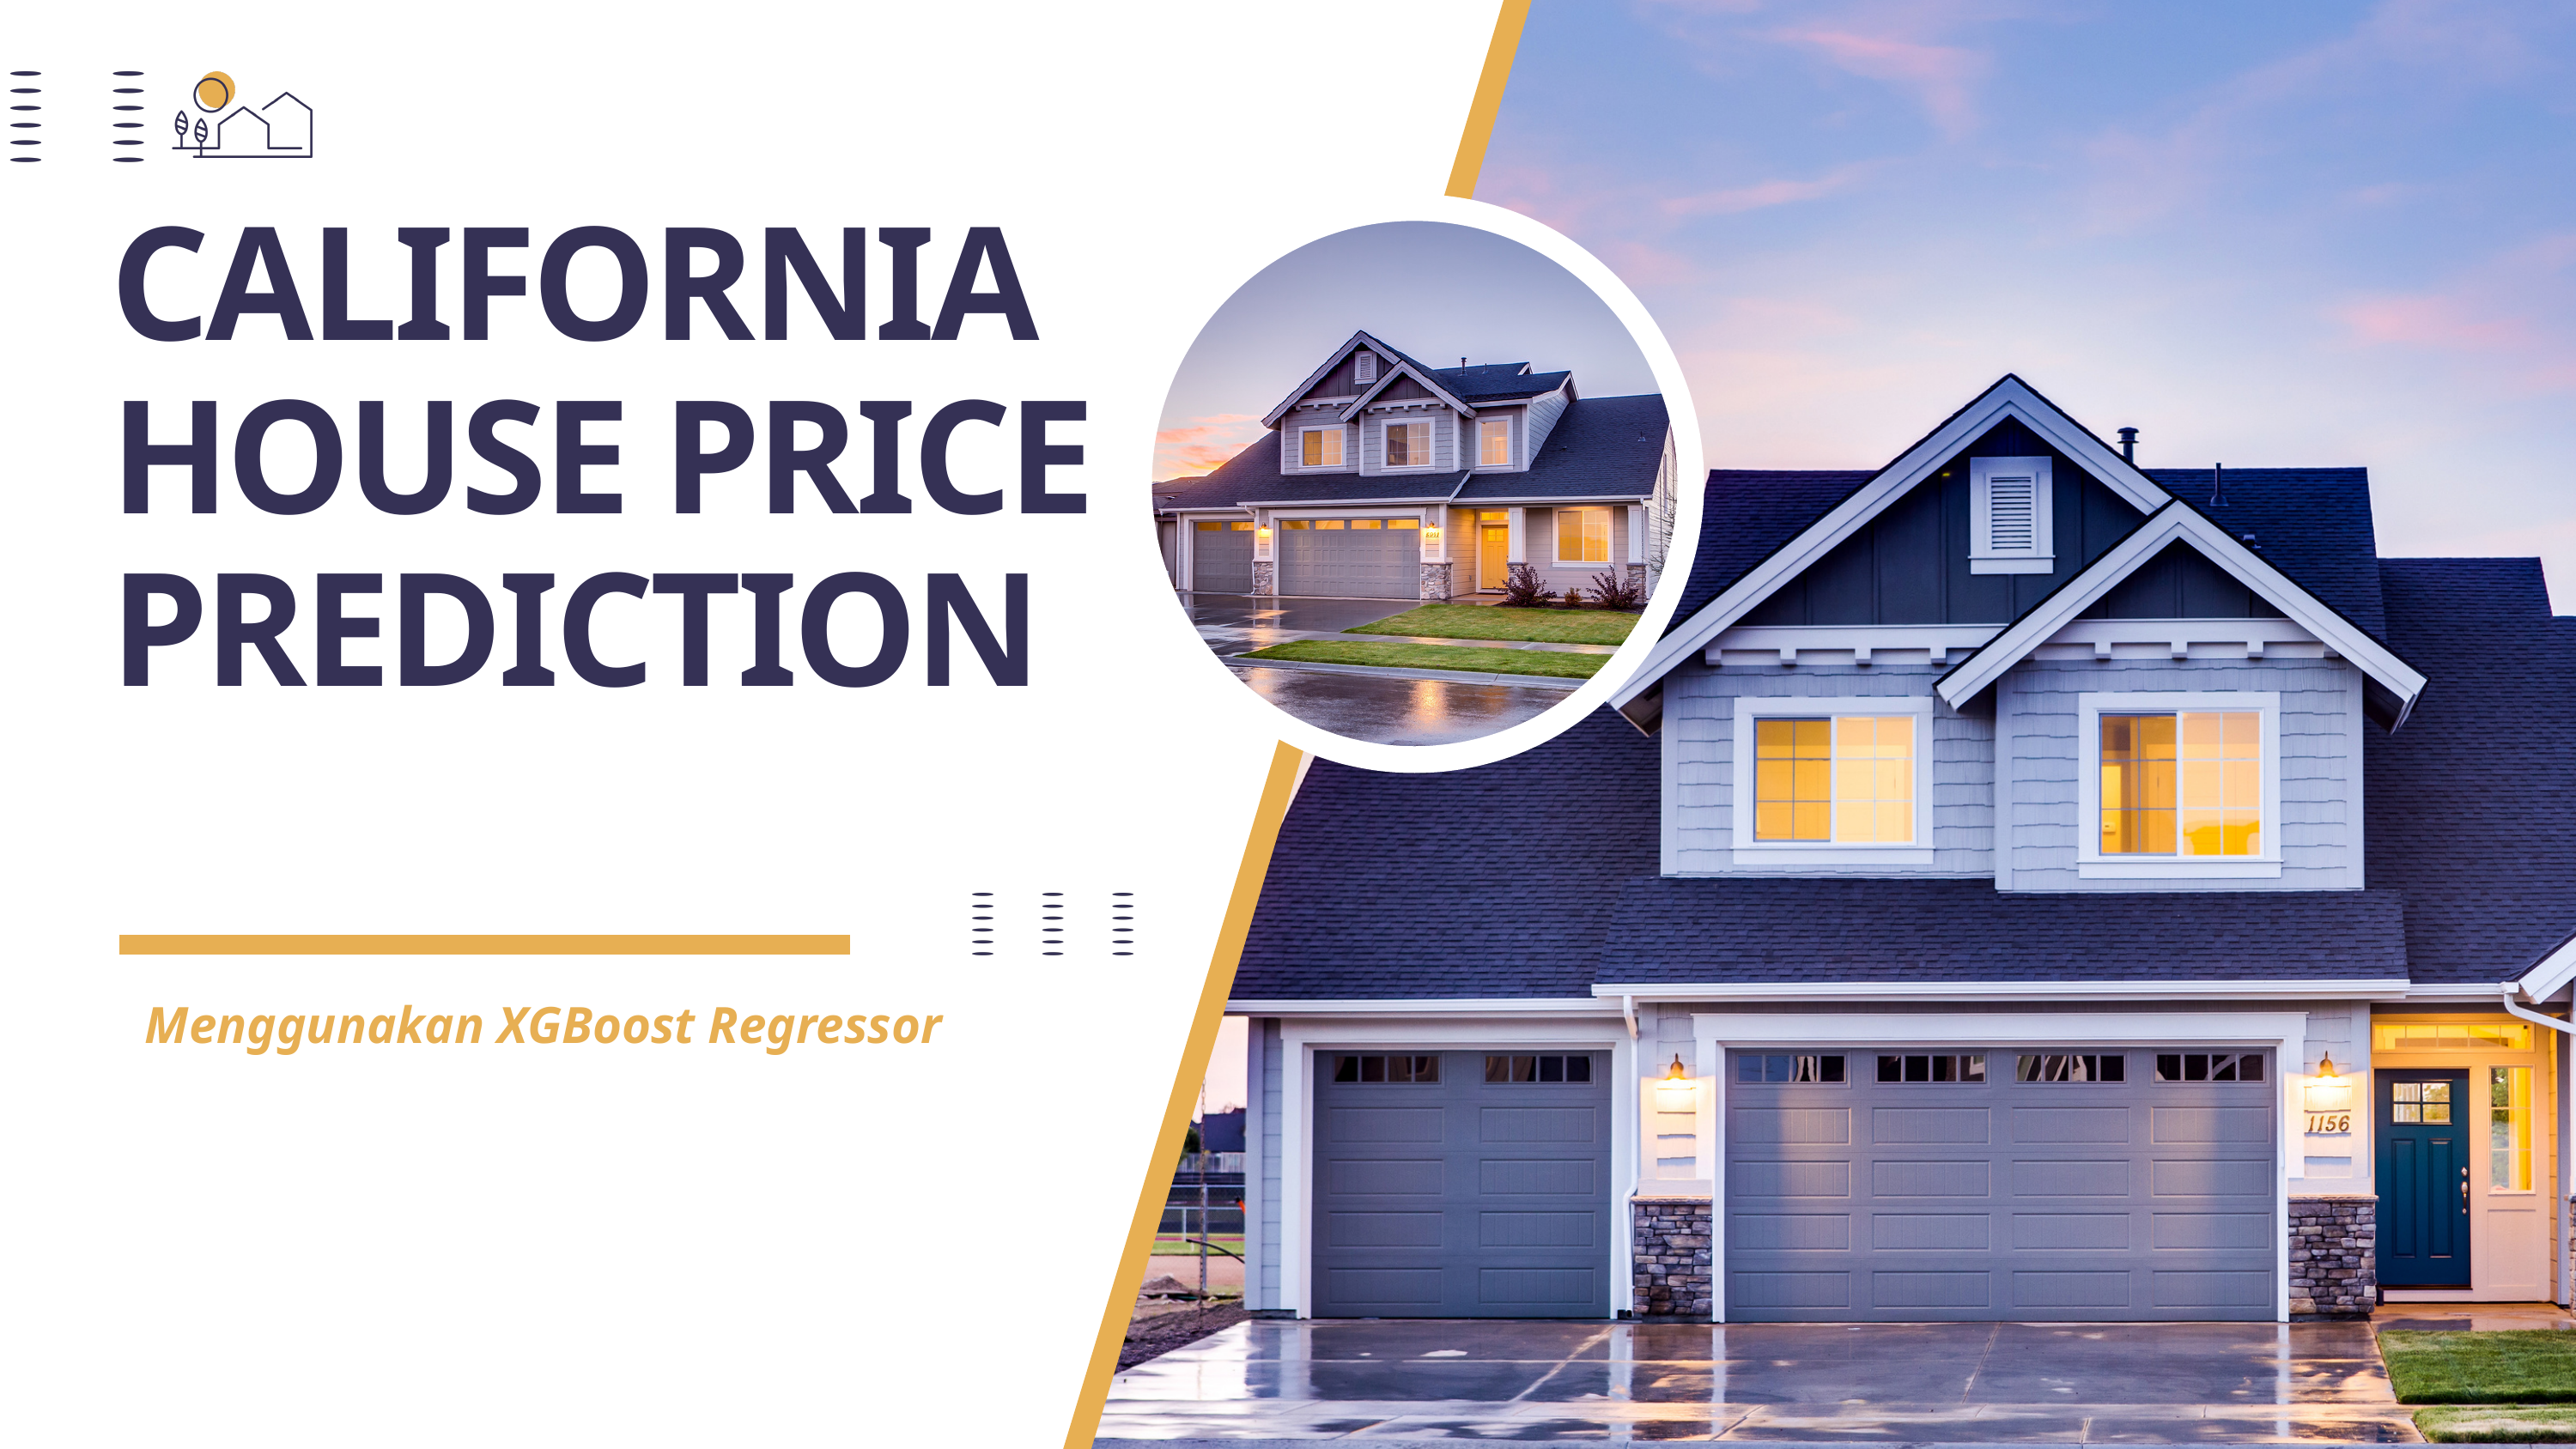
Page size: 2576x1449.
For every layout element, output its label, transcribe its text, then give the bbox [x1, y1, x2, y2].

text_box [972, 893, 1047, 955]
text_box [0, 71, 145, 162]
text_box Menggunakan XGBoost Regressor [144, 993, 1047, 1054]
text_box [1138, 207, 1692, 761]
text_box [172, 71, 313, 158]
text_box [118, 934, 851, 955]
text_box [1053, 0, 2576, 1449]
text_box CALIFORNIA HOUSE PRICE PREDICTION [110, 198, 1047, 718]
